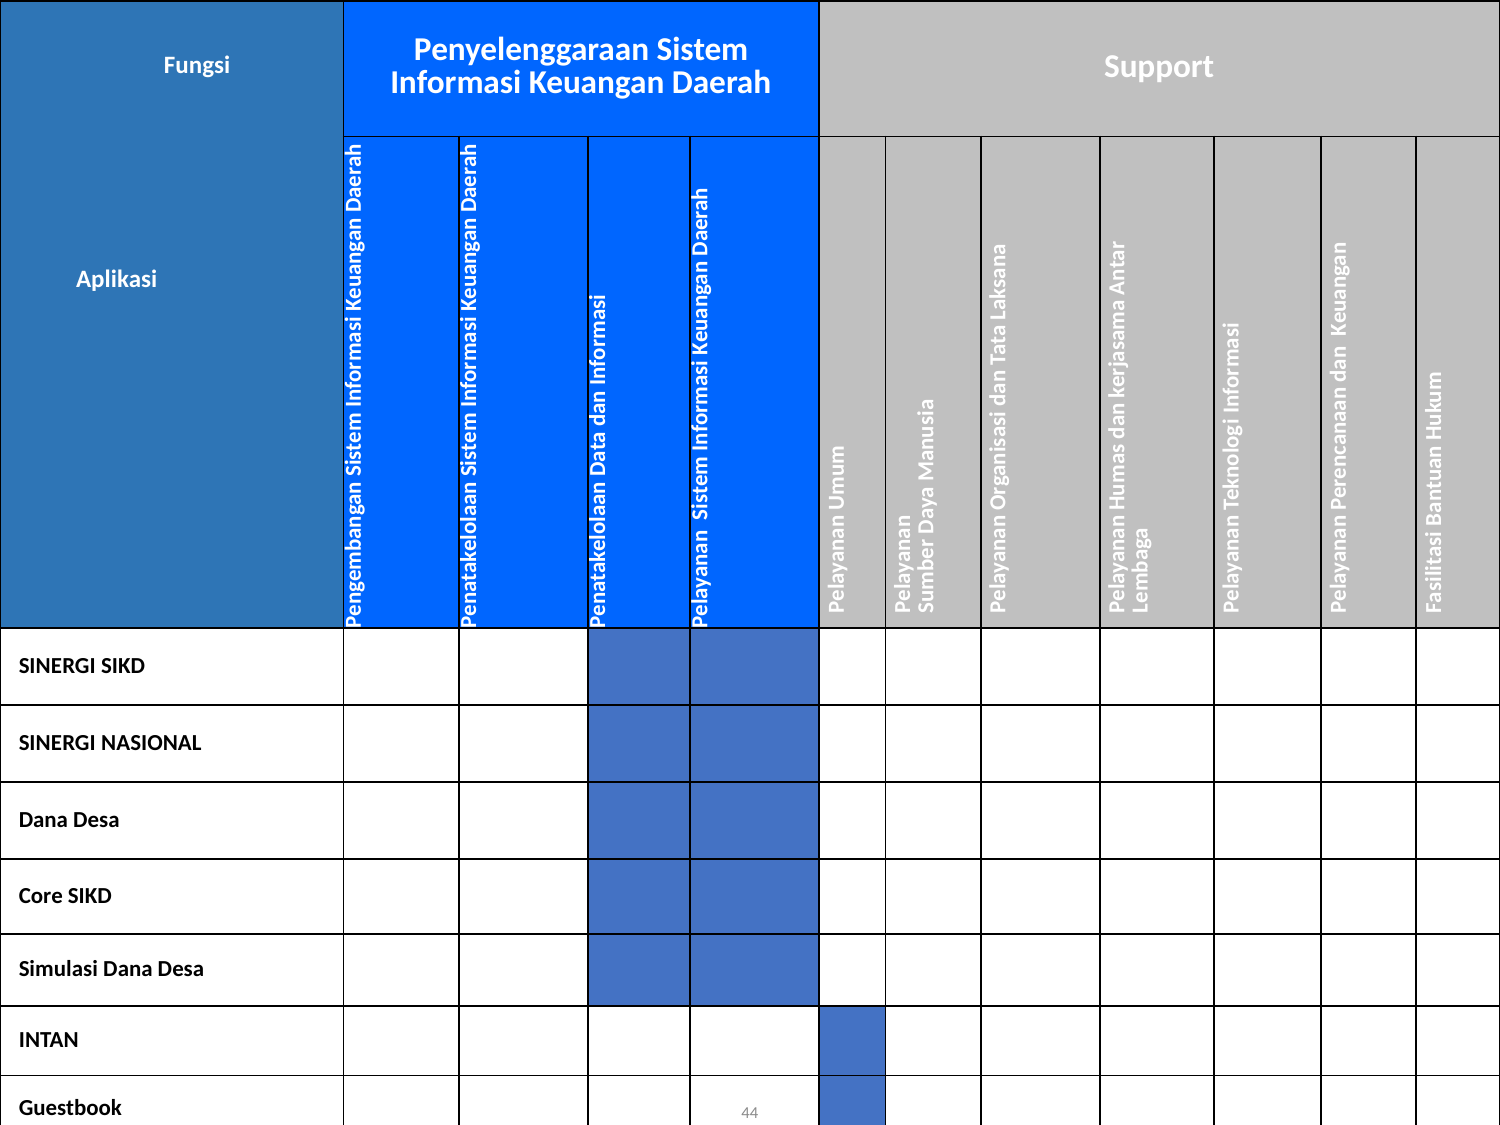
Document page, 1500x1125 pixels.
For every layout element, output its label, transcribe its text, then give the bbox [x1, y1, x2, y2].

table_cell Fasilitasi Bantuan Hukum [1417, 137, 1499, 627]
table_cell [589, 1007, 689, 1075]
table_cell [886, 1007, 980, 1075]
table_cell [1101, 860, 1213, 933]
table_cell [1417, 860, 1499, 933]
table_cell [820, 1007, 885, 1075]
table_cell [589, 706, 689, 781]
table_cell [344, 860, 458, 933]
table_cell [589, 783, 689, 858]
table_cell [886, 860, 980, 933]
table_cell [460, 1076, 587, 1125]
table_cell [460, 629, 587, 704]
table_cell [1322, 1076, 1415, 1125]
table_cell [820, 1076, 885, 1098]
table_cell [691, 1007, 818, 1075]
table_cell [344, 935, 458, 1005]
table_cell [691, 1076, 818, 1098]
table_cell Dana Desa [1, 783, 343, 858]
table_cell Pelayanan Umum [820, 137, 885, 627]
table_cell [820, 860, 885, 933]
table_cell SINERGI SIKD [1, 629, 343, 704]
table_cell [1215, 860, 1320, 933]
table_cell [460, 1007, 587, 1075]
table_cell [1101, 783, 1213, 858]
table_cell Pelayanan Organisasi dan Tata Laksana [982, 137, 1099, 627]
table_cell Pelayanan Humas dan kerjasama Antar Lembaga [1101, 137, 1213, 627]
table_cell Penatakelolaan Sistem Informasi Keuangan Daerah [460, 137, 587, 627]
table_header Penyelenggaraan Sistem Informasi Keuangan Daerah [344, 2, 818, 136]
table_cell [1417, 783, 1499, 858]
table_cell Pelayanan Sumber Daya Manusia [886, 137, 980, 627]
table_cell [1101, 706, 1213, 781]
table_cell Simulasi Dana Desa [1, 935, 343, 1005]
table_cell [1101, 1076, 1213, 1125]
table_cell [982, 935, 1099, 1005]
table_cell [344, 629, 458, 704]
table_cell INTAN [1, 1007, 343, 1075]
table_cell [691, 783, 818, 858]
table_header Support [820, 2, 1499, 136]
table_cell [982, 1007, 1099, 1075]
table_cell [820, 783, 885, 858]
table_cell Pelayanan Sistem Informasi Keuangan Daerah [691, 137, 818, 627]
table_cell Pelayanan Teknologi Informasi [1215, 137, 1320, 627]
table_cell [691, 860, 818, 933]
table_cell [1417, 629, 1499, 704]
table_cell Pelayanan Perencanaan dan Keuangan [1322, 137, 1415, 627]
table_cell [1101, 935, 1213, 1005]
table_cell [344, 706, 458, 781]
table_cell [1215, 783, 1320, 858]
table_cell [460, 706, 587, 781]
table_cell [589, 935, 689, 1005]
table_cell [1417, 935, 1499, 1005]
table_cell [344, 1076, 458, 1125]
table_cell [1322, 629, 1415, 704]
table_cell [982, 1076, 1099, 1125]
table_header [1, 2, 343, 627]
text_box Fungsi [149, 41, 415, 86]
table_cell Core SIKD [1, 860, 343, 933]
table_cell [1322, 783, 1415, 858]
table_cell [344, 783, 458, 858]
table_cell [691, 935, 818, 1005]
table_cell [1322, 706, 1415, 781]
table_cell [820, 706, 885, 781]
table_cell [886, 935, 980, 1005]
table_cell [820, 629, 885, 704]
table_cell [1101, 1007, 1213, 1075]
table_cell [1322, 1007, 1415, 1075]
table_cell [460, 935, 587, 1005]
table_cell [1417, 706, 1499, 781]
table_cell [1215, 935, 1320, 1005]
table_cell [982, 783, 1099, 858]
table_cell [1101, 629, 1213, 704]
table_cell [886, 629, 980, 704]
table_cell [1417, 1076, 1499, 1125]
table_cell [982, 860, 1099, 933]
table_cell [982, 706, 1099, 781]
table_cell SINERGI NASIONAL [1, 706, 343, 781]
table_cell Guestbook [1, 1076, 343, 1125]
table_cell Pengembangan Sistem Informasi Keuangan Daerah [344, 137, 458, 627]
table_cell [886, 706, 980, 781]
table_cell [1215, 706, 1320, 781]
table_cell [1417, 1007, 1499, 1075]
table_cell [691, 629, 818, 704]
table_cell [886, 1076, 980, 1125]
table_cell [1322, 935, 1415, 1005]
text_box Aplikasi [61, 254, 243, 300]
slide_number 44 [581, 1098, 919, 1125]
table_cell [691, 706, 818, 781]
table_cell [589, 1076, 689, 1098]
table_cell [982, 629, 1099, 704]
table_cell [886, 783, 980, 858]
table_cell [589, 629, 689, 704]
table_cell [820, 935, 885, 1005]
table_cell [344, 1007, 458, 1075]
table_cell Penatakelolaan Data dan Informasi [589, 137, 689, 627]
table_cell [460, 860, 587, 933]
table_cell [1215, 1007, 1320, 1075]
table_cell [1215, 1076, 1320, 1125]
table_cell [460, 783, 587, 858]
table_cell [1322, 860, 1415, 933]
table_cell [589, 860, 689, 933]
table_cell [1215, 629, 1320, 704]
